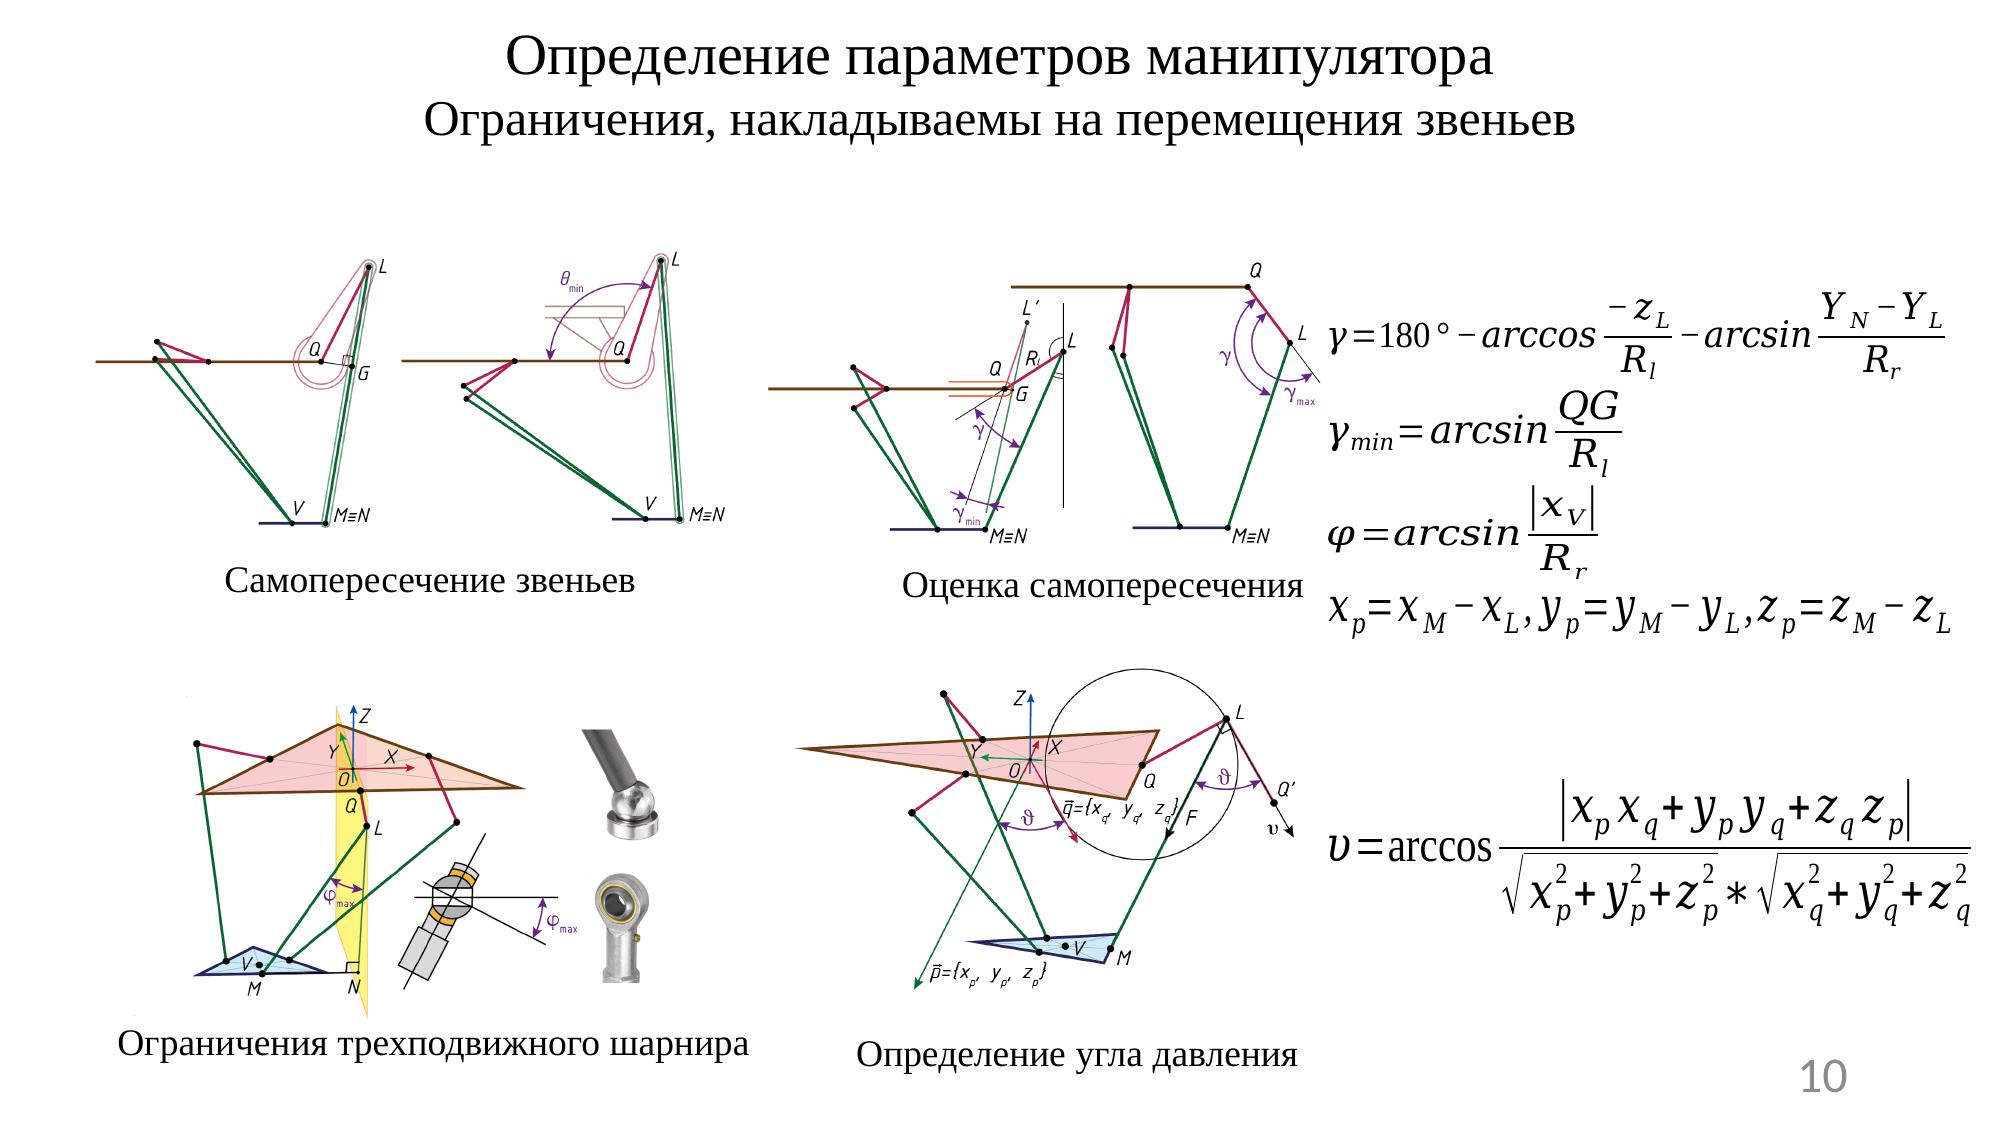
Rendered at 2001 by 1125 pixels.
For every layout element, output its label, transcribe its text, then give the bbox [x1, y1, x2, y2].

slide_number 10 [1412, 1042, 1863, 1103]
text_box Определение угла давления [841, 1022, 1314, 1082]
picture [763, 262, 1330, 547]
title Определение параметров манипулятора Ограничения, накладываемы на перемещения звеньев [137, 0, 1863, 162]
text_box Ограничения трехподвижного шарнира [102, 1010, 766, 1071]
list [92, 247, 728, 531]
text_box Оценка самопересечения [887, 552, 1320, 613]
picture [99, 696, 756, 1023]
picture [763, 663, 1350, 991]
text_box Самопересечение звеньев [209, 547, 652, 607]
